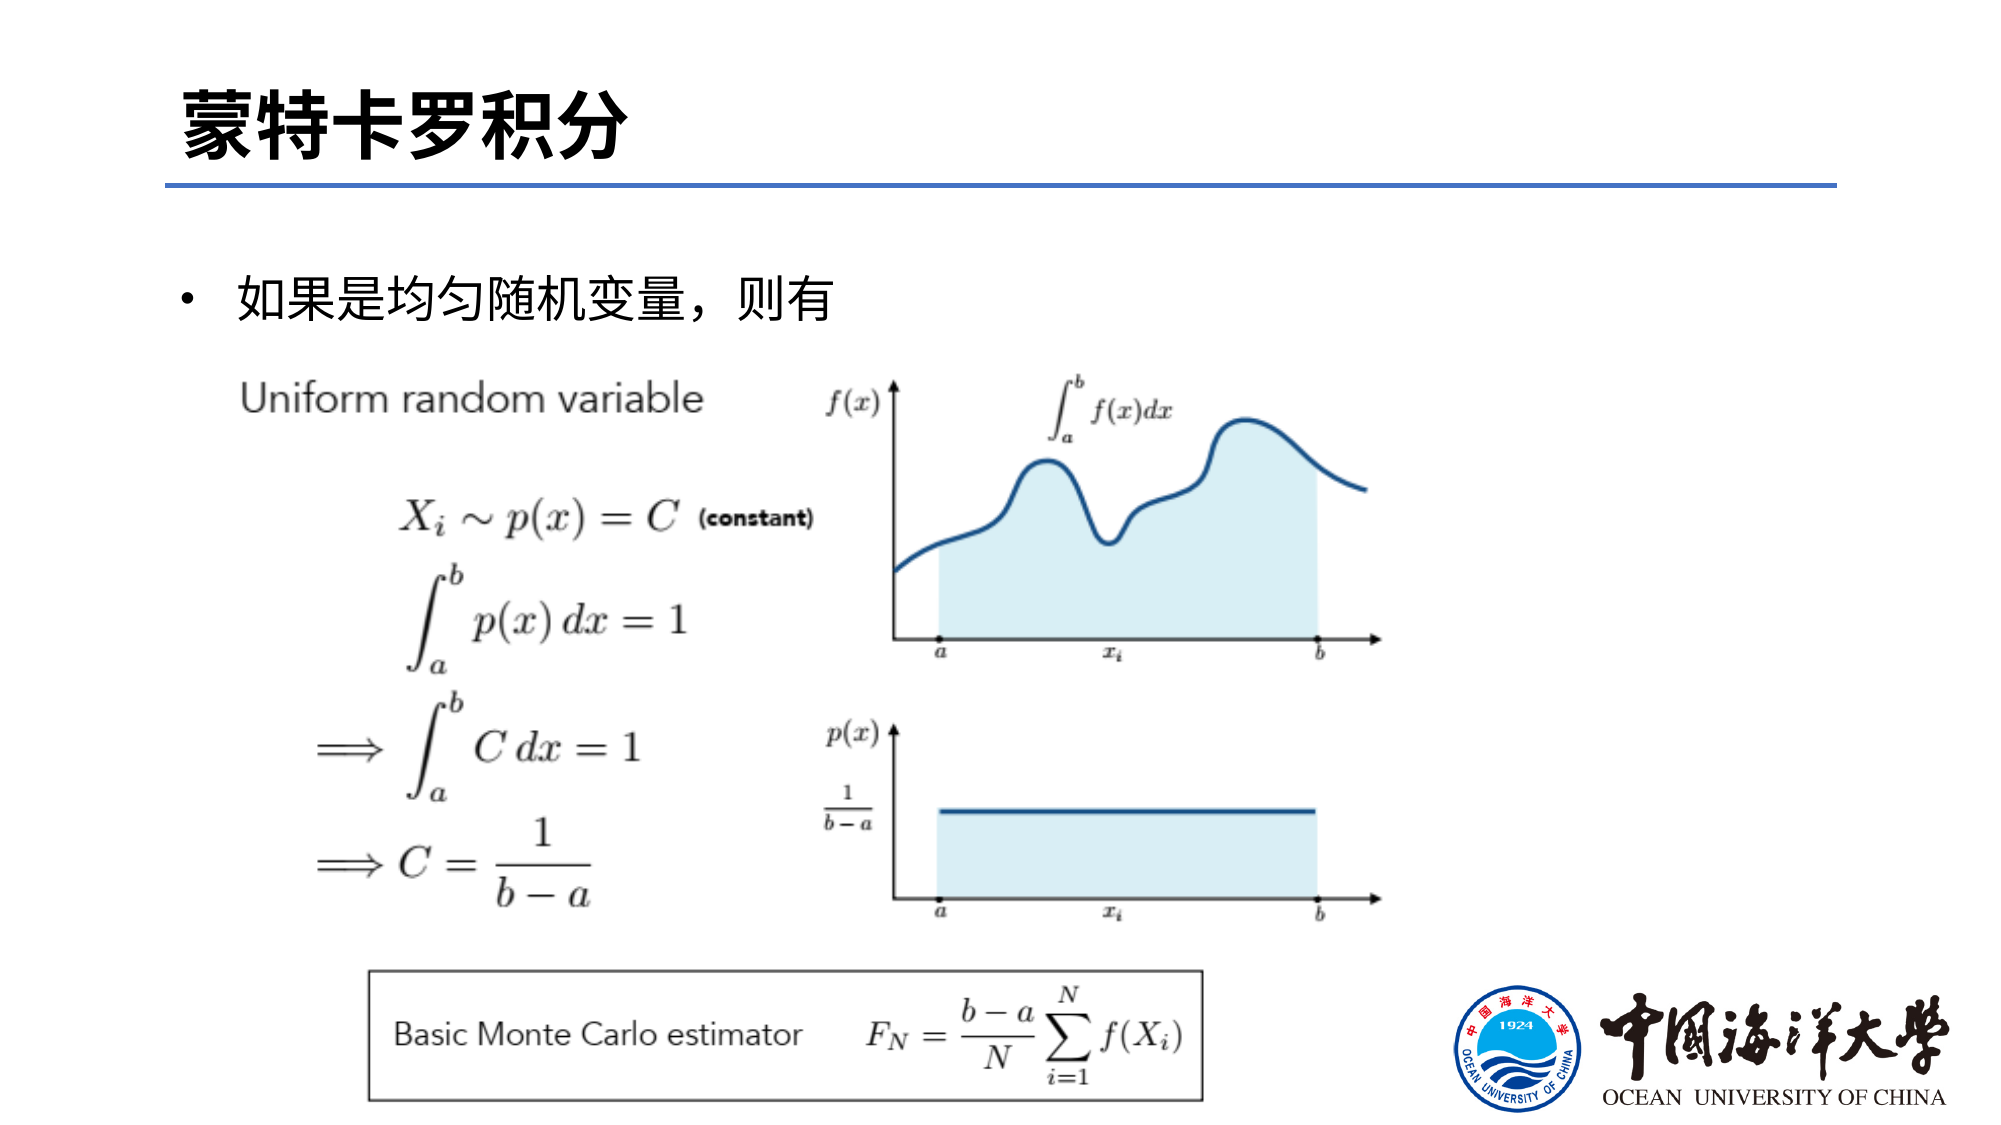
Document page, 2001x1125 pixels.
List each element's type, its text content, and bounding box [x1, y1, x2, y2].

text_box 蒙特卡罗积分 [165, 71, 1835, 176]
picture [360, 962, 1210, 1110]
text_box 如果是均匀随机变量，则有 [165, 230, 1837, 336]
picture [229, 344, 1415, 956]
picture [1414, 977, 2000, 1125]
